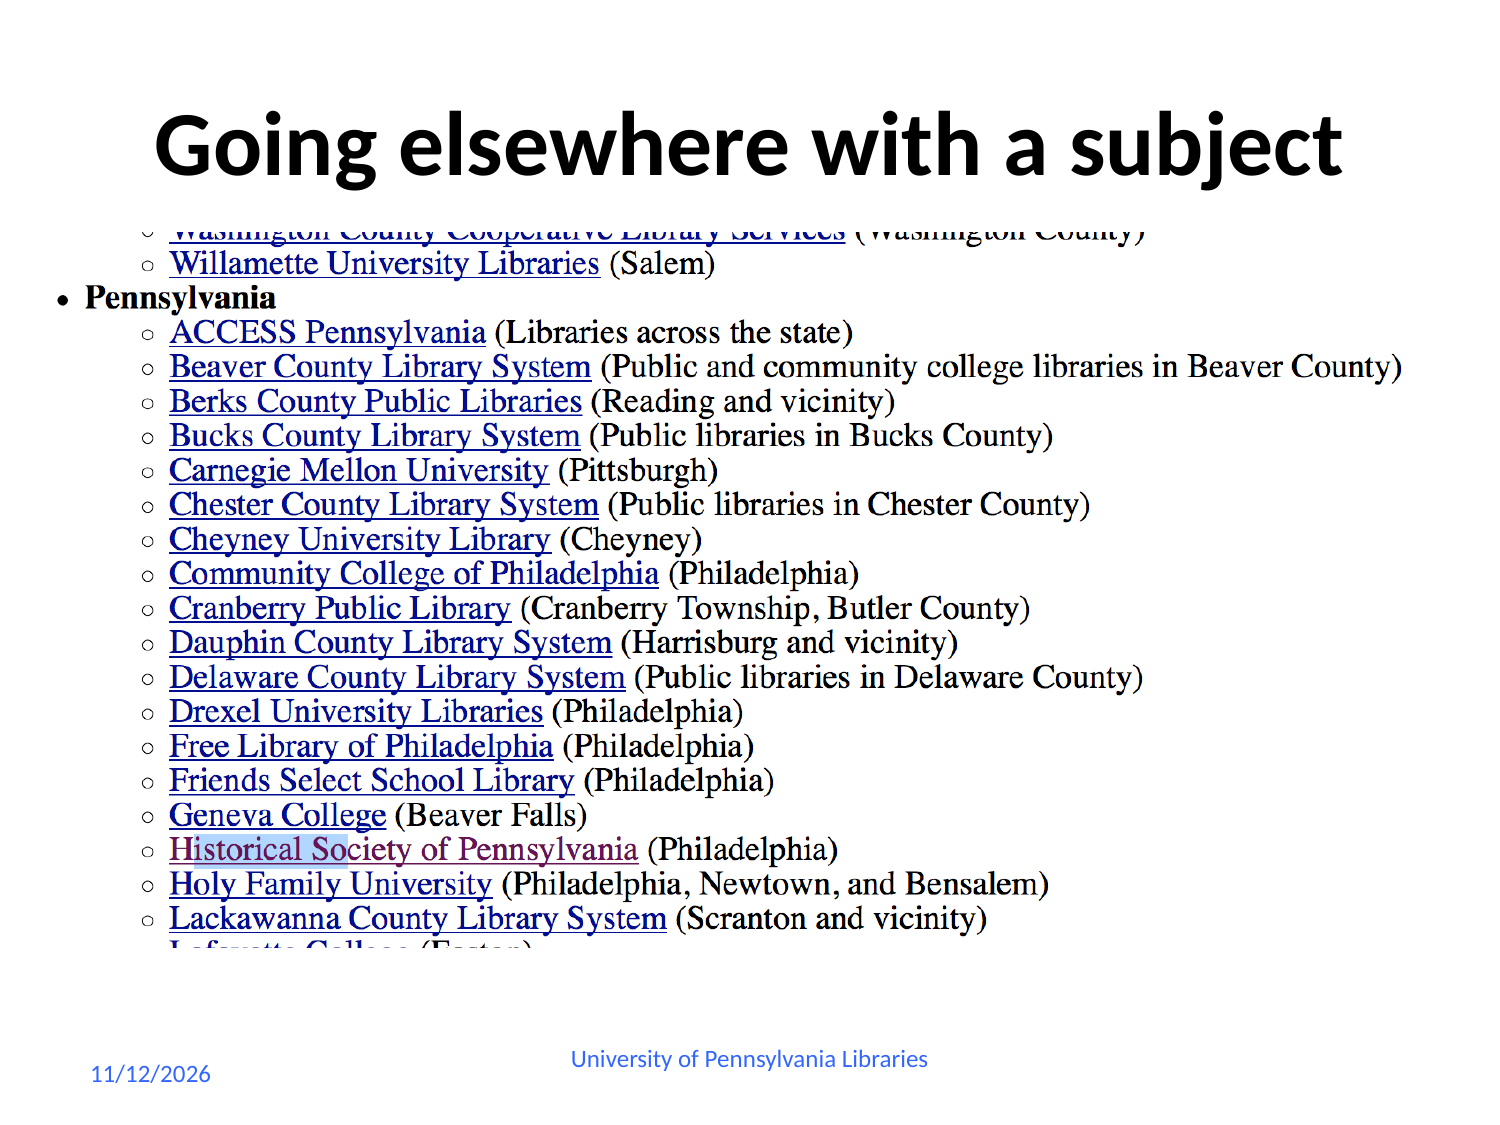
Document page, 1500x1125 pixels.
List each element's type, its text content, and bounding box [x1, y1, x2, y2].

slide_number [75, 1042, 425, 1103]
footer University of Pennsylvania Libraries [512, 1042, 988, 1103]
title Going elsewhere with a subject [75, 45, 1425, 231]
picture [40, 232, 1426, 948]
